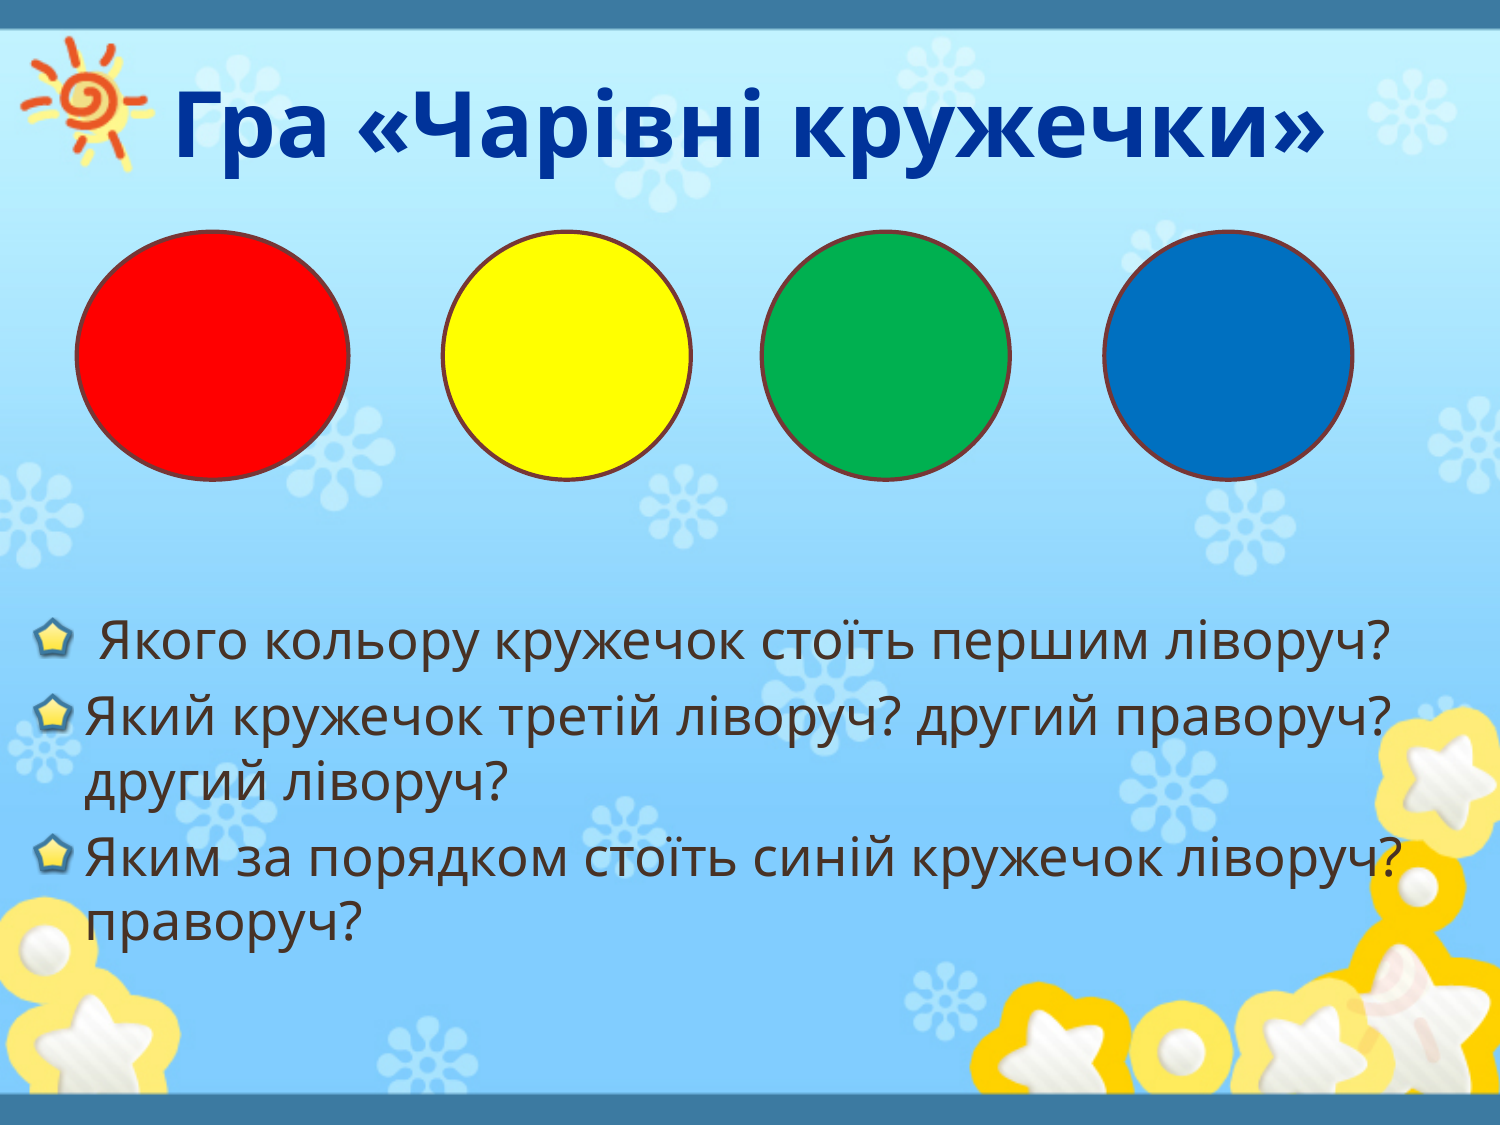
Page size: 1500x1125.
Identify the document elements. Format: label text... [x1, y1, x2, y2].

text_box [759, 229, 1012, 482]
title Гра «Чарівні кружечки» [75, 45, 1425, 197]
text_box [1102, 229, 1355, 482]
picture [0, 0, 1500, 1125]
text_box [440, 229, 693, 482]
list Якого кольору кружечок стоїть першим ліворуч? Який кружечок третій ліворуч? другий праворуч? другий ліворуч? Яким за порядком стоїть синій кружечок ліворуч? праворуч? [17, 597, 1424, 1005]
text_box [74, 229, 351, 482]
